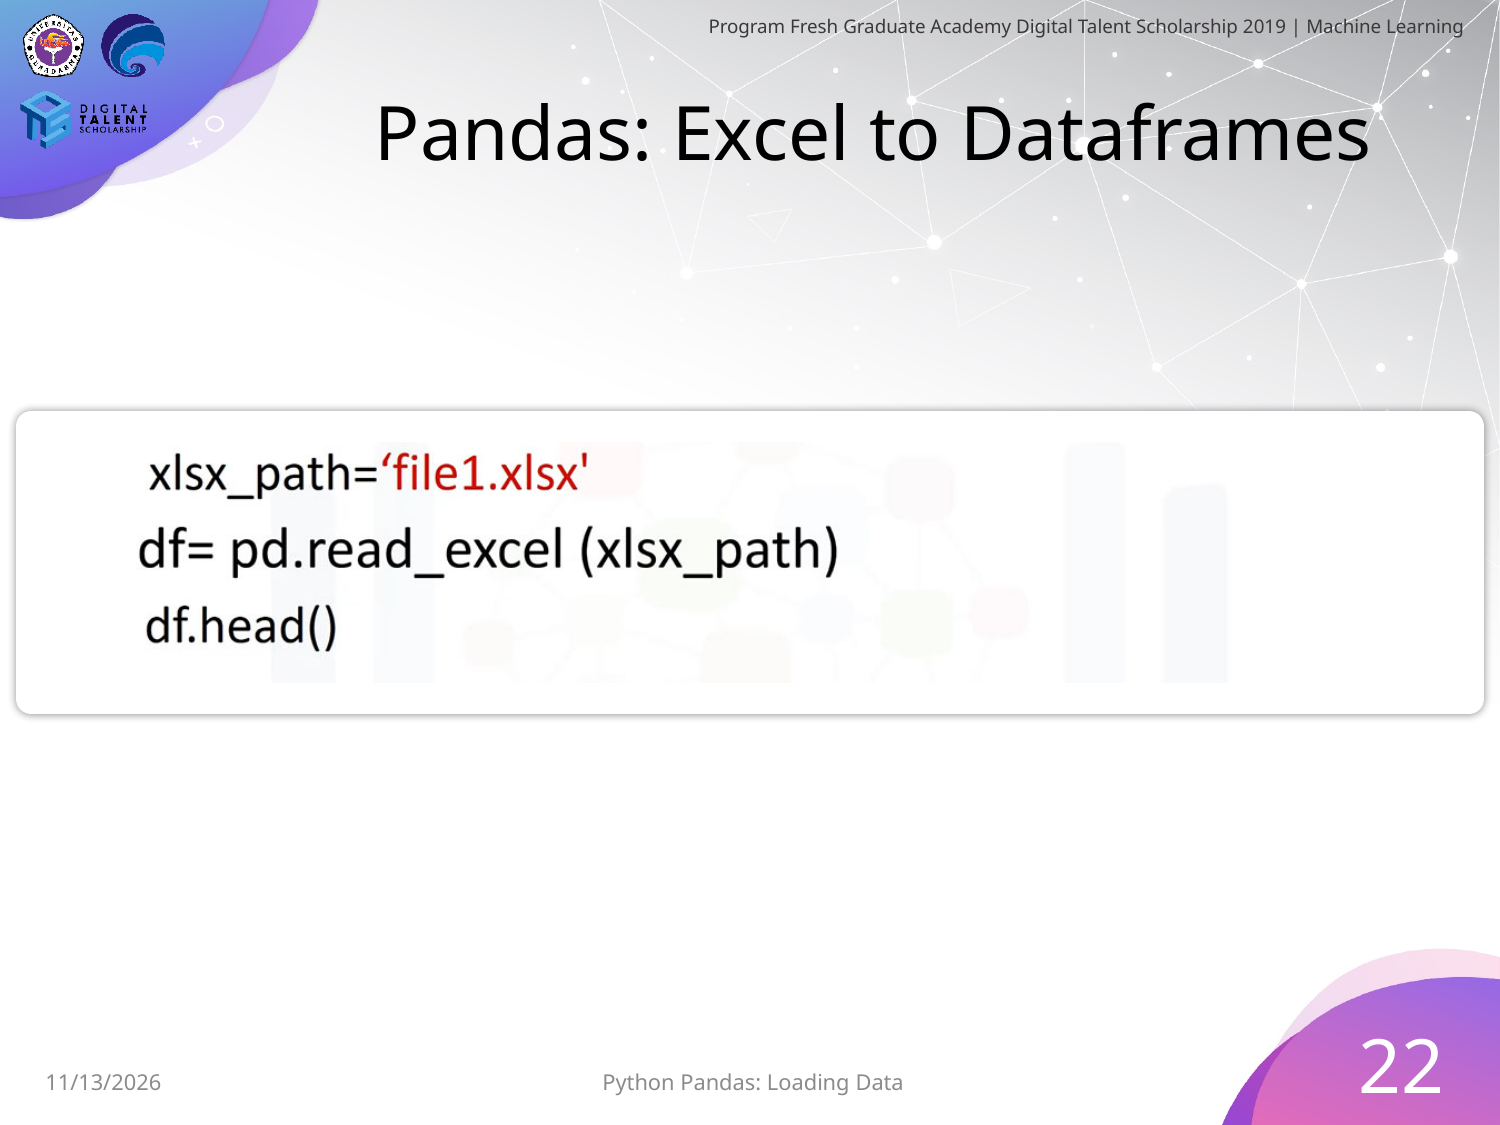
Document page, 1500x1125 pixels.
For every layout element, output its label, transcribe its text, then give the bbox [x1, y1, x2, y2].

slide_number 22 [1327, 1025, 1477, 1115]
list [46, 441, 1454, 684]
picture [0, 0, 1500, 1125]
title Pandas: Excel to Dataframes [271, 66, 1477, 207]
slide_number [30, 1053, 272, 1114]
footer Python Pandas: Loading Data [386, 1053, 1121, 1114]
